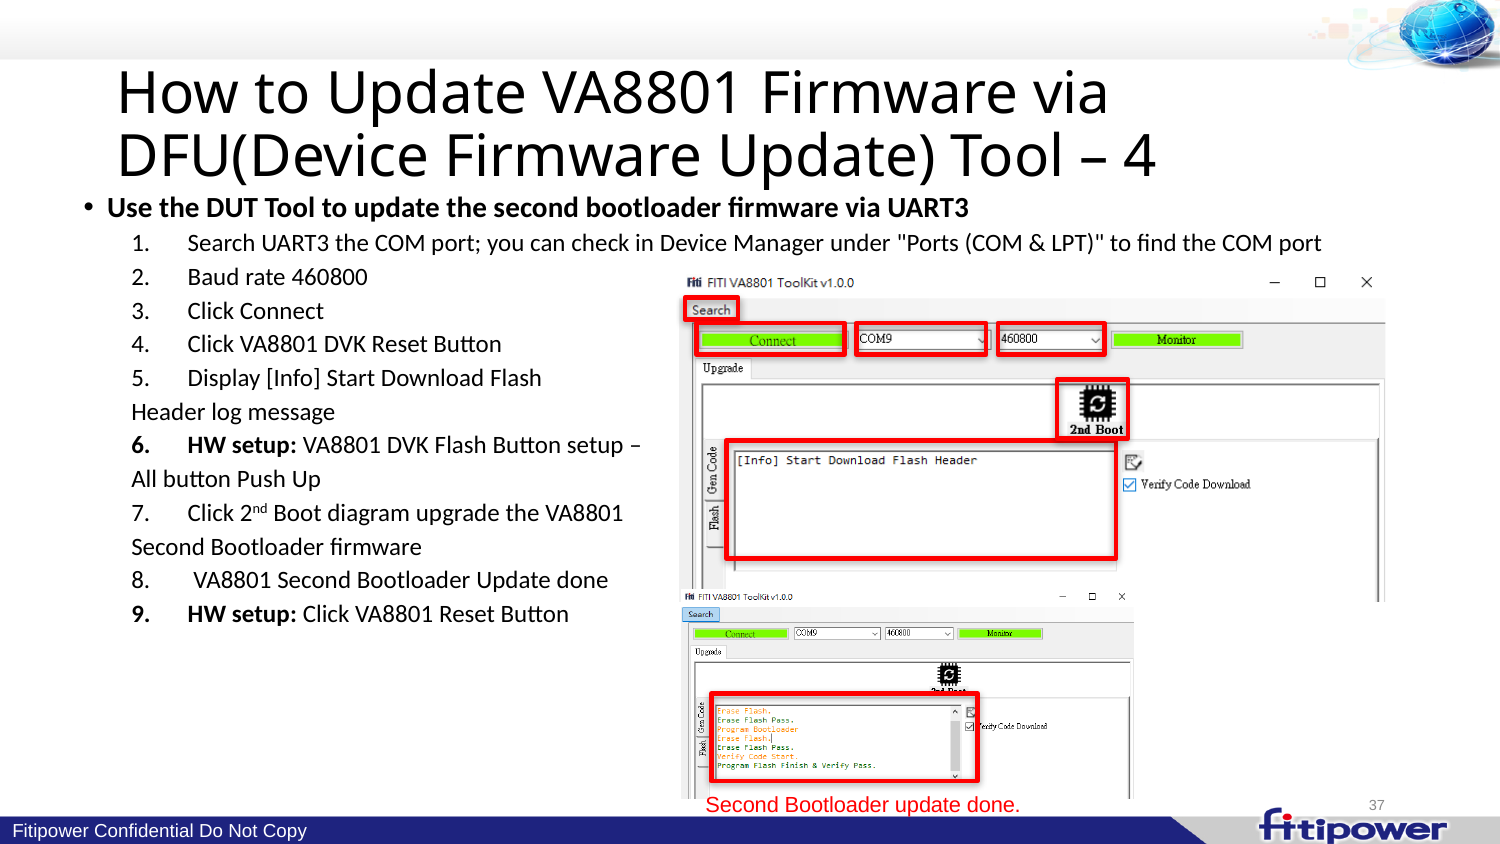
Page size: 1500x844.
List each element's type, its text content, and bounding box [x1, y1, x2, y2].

title How to Update VA8801 Firmware via DFU(Device Firmware Update) Tool – 4 [103, 44, 1398, 185]
picture [0, 0, 1500, 844]
slide_number 37 [1060, 782, 1398, 828]
text_box Second Bootloader update done. [690, 799, 1057, 825]
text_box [679, 268, 1386, 602]
list Use the DUT Tool to update the second bootloader firmware via UART3 Search UART3 the COM port; you can check in Device Manager under "Ports (COM & LPT)" to find the COM port Baud rate 460800 Click Connect Click VA8801 DVK Reset Button Display [Info] Start Download Flash Header log message HW setup: VA8801 DVK Flash Button setup – All button Push Up Click 2nd Boot diagram upgrade the VA8801 Second Bootloader firmware VA8801 Second Bootloader Update done HW setup: Click VA8801 Reset Button [70, 185, 1500, 722]
